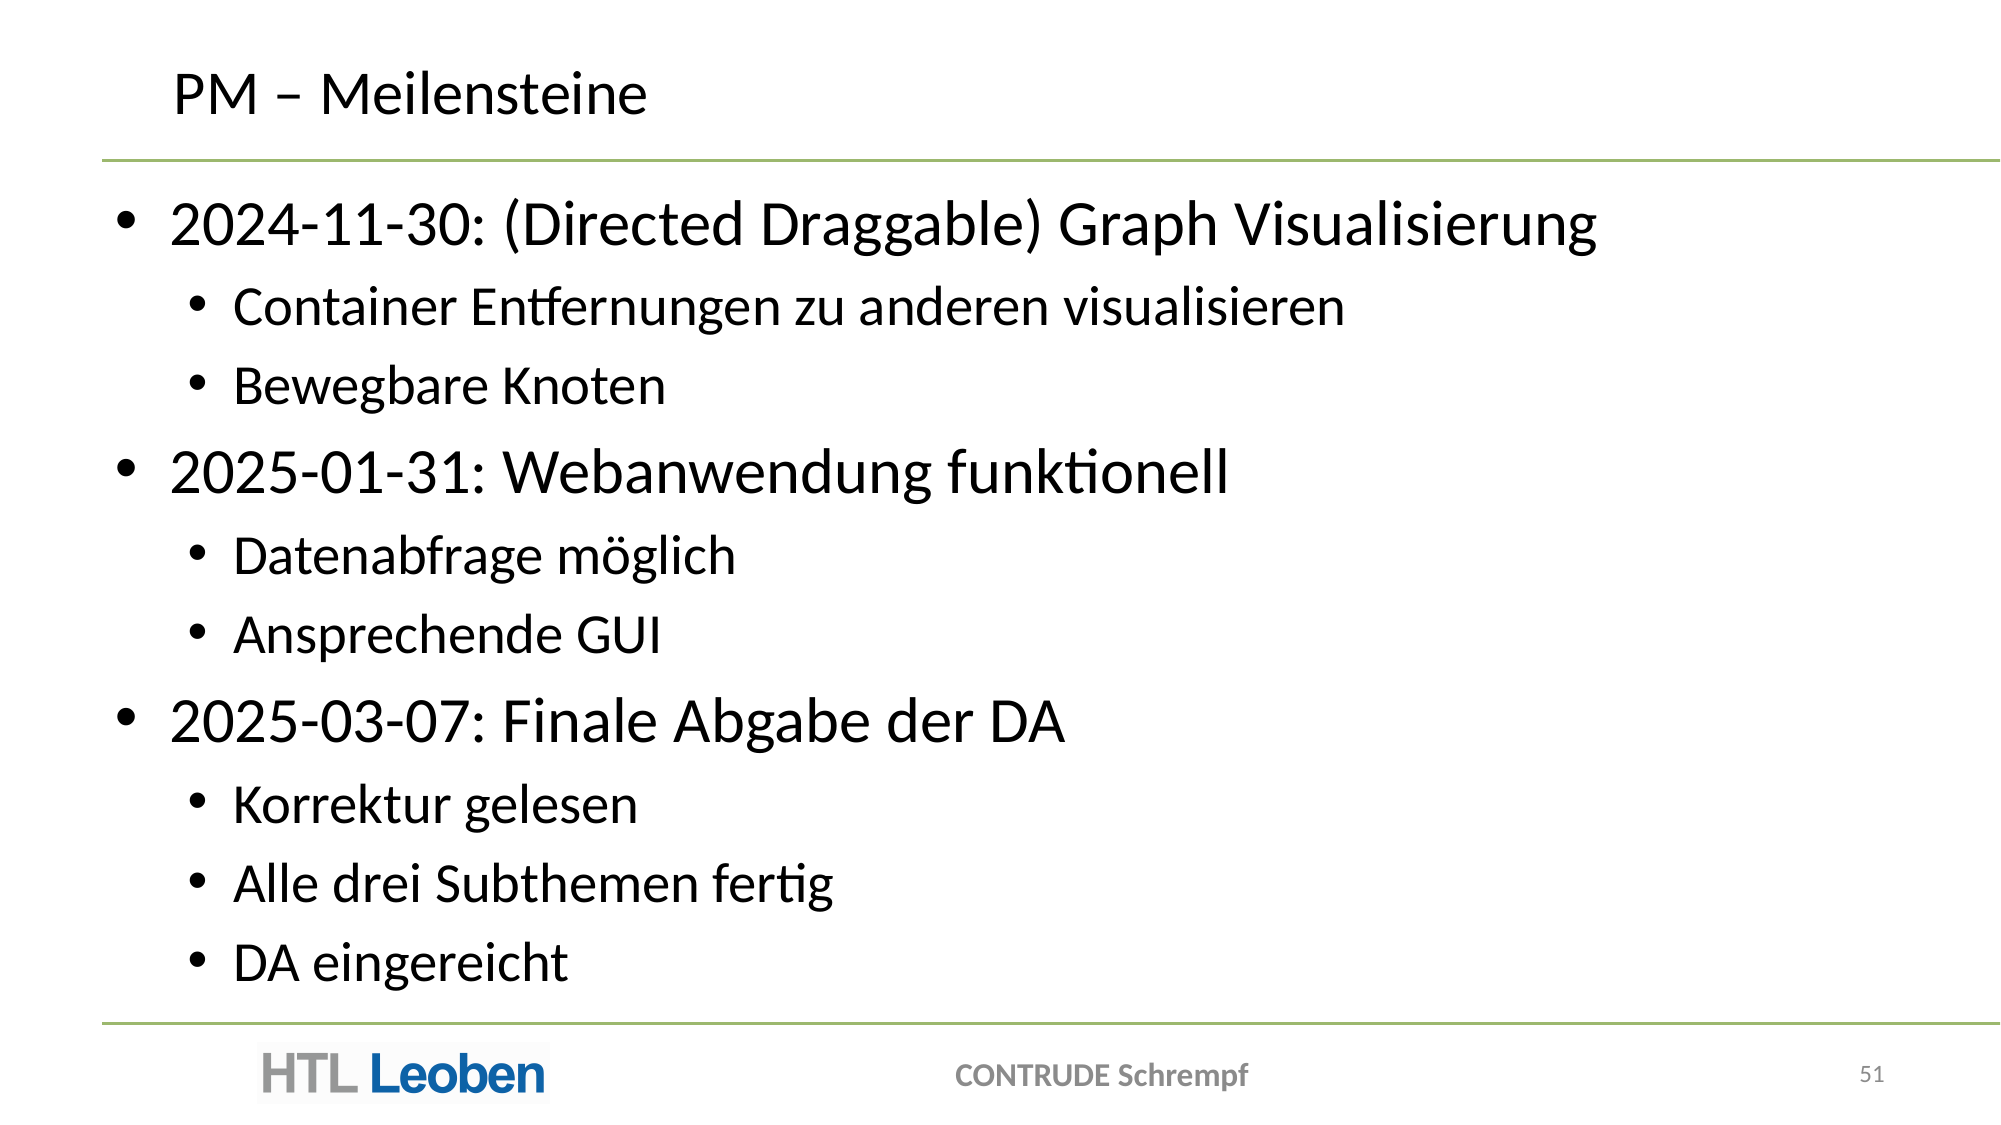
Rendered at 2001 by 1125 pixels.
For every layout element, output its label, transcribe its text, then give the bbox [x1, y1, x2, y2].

picture [257, 1042, 550, 1104]
title PM – Meilensteine [158, 30, 1844, 149]
list 2024-11-30: (Directed Draggable) Graph Visualisierung Container Entfernungen zu anderen visualisieren Bewegbare Knoten 2025-01-31: Webanwendung funktionell Datenabfrage möglich Ansprechende GUI 2025-03-07: Finale Abgabe der DA Korrektur gelesen Alle drei Subthemen fertig DA eingereicht [99, 172, 1900, 1005]
slide_number 51 [1433, 1042, 1900, 1103]
footer CONTRUDE Schrempf [432, 1042, 1433, 1103]
